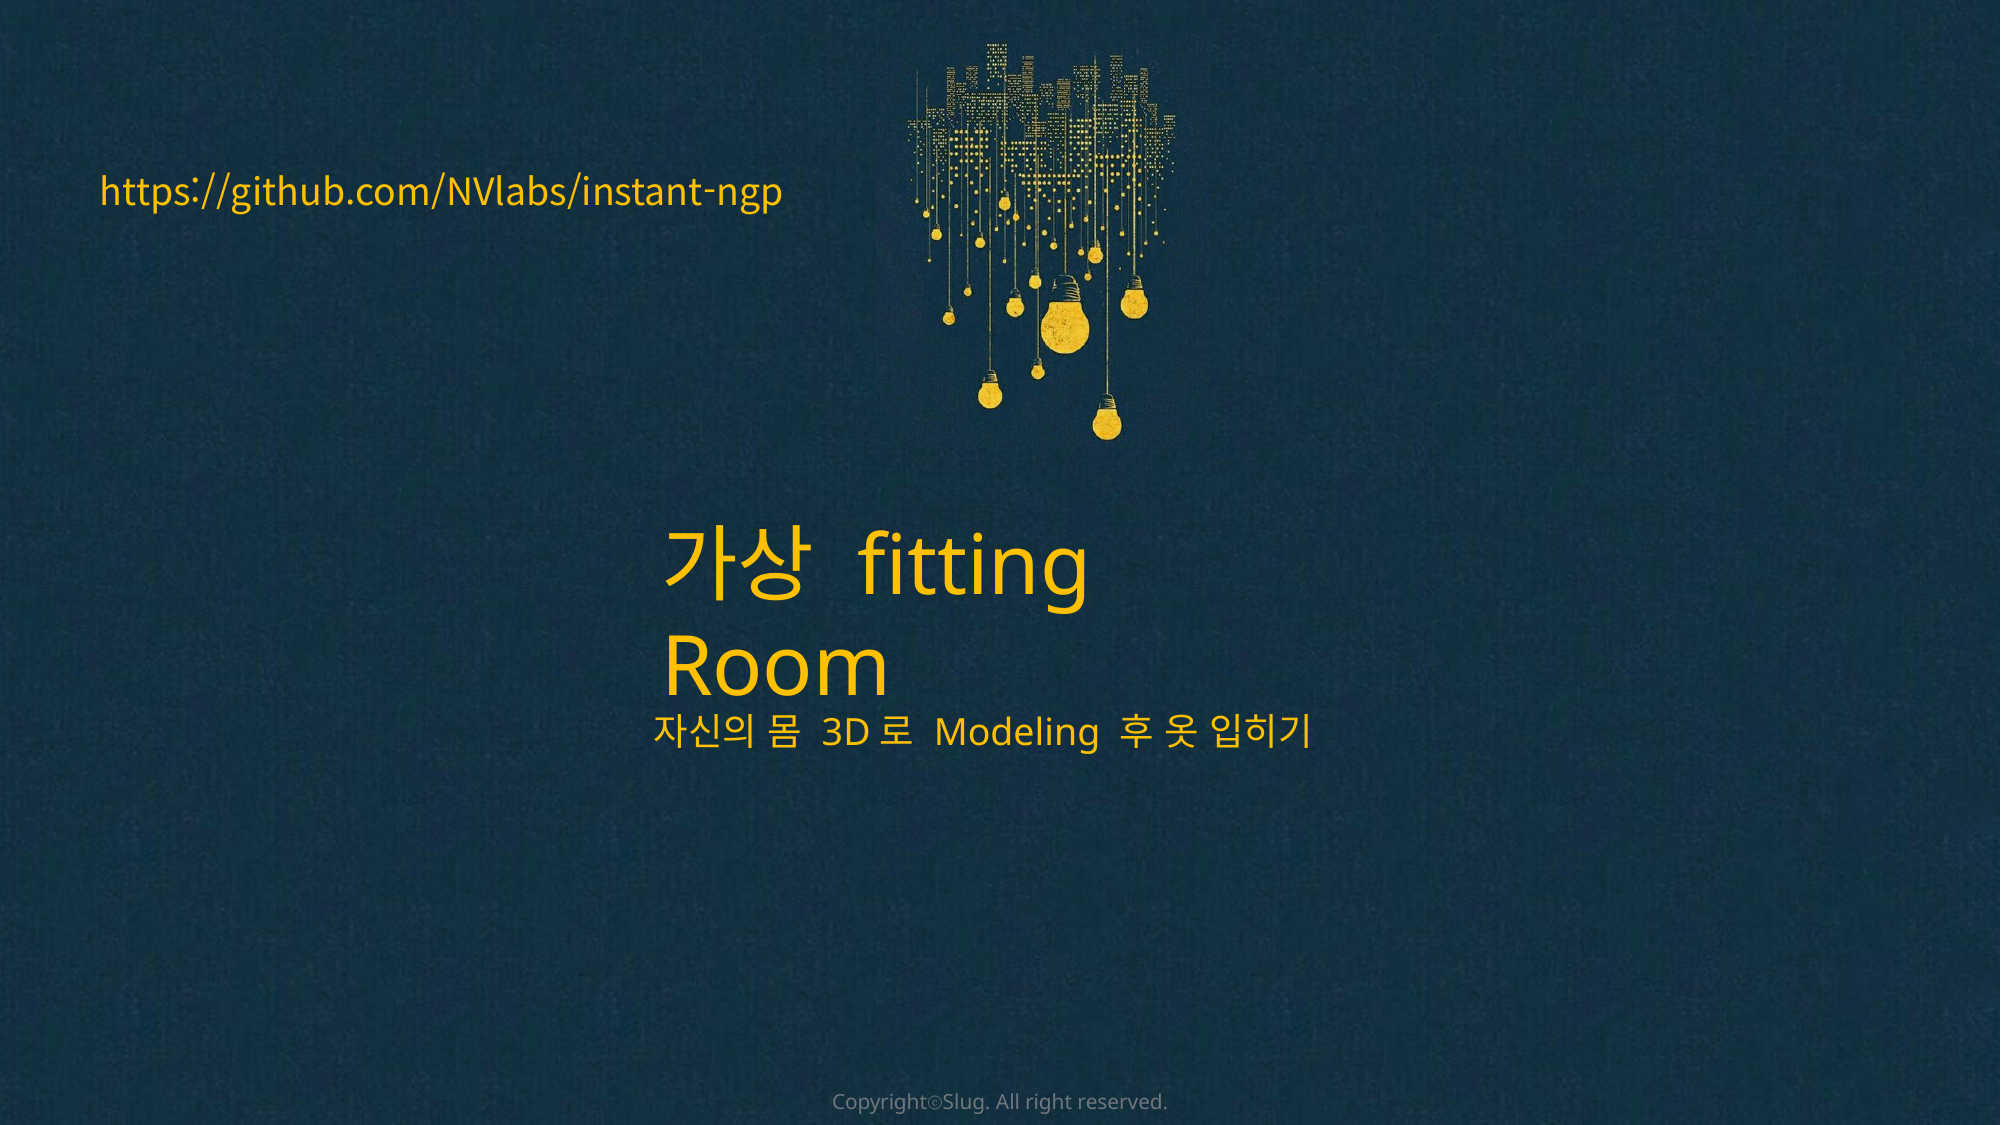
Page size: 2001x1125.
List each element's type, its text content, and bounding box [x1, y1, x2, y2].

text_box 자신의 몸 3D로 Modeling 후 옷 입히기 [638, 700, 1328, 761]
text_box 가상 fitting Room [646, 504, 1354, 920]
picture [0, 0, 2000, 1125]
text_box https://github.com/NVlabs/instant-ngp [85, 160, 800, 221]
text_box CopyrightⓒSlug. All right reserved. [790, 1081, 1211, 1121]
